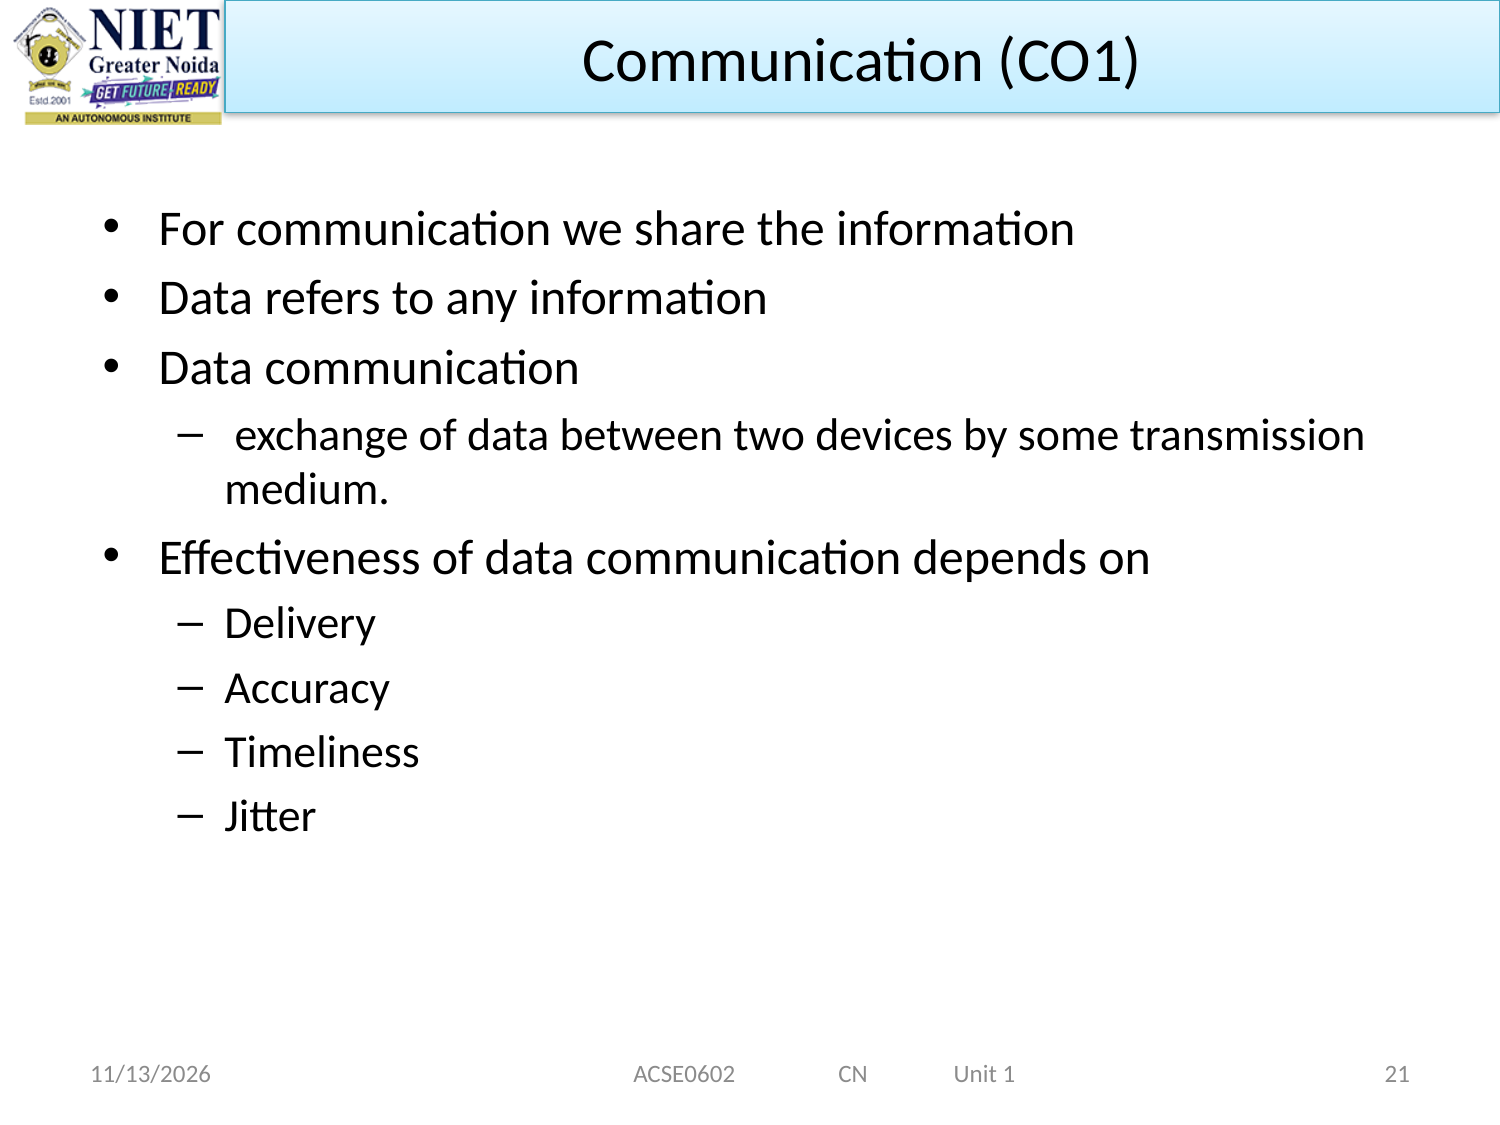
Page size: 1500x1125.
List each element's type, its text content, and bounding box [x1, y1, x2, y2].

footer ACSE0602 CN Unit 1 [412, 1042, 1238, 1103]
slide_number 21 [1238, 1042, 1425, 1103]
list For communication we share the information Data refers to any information Data communication exchange of data between two devices by some transmission medium. Effectiveness of data communication depends on Delivery Accuracy Timeliness Jitter [87, 187, 1438, 930]
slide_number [75, 1042, 412, 1103]
text_box Communication (CO1) [224, 0, 1500, 113]
picture [13, 7, 222, 126]
